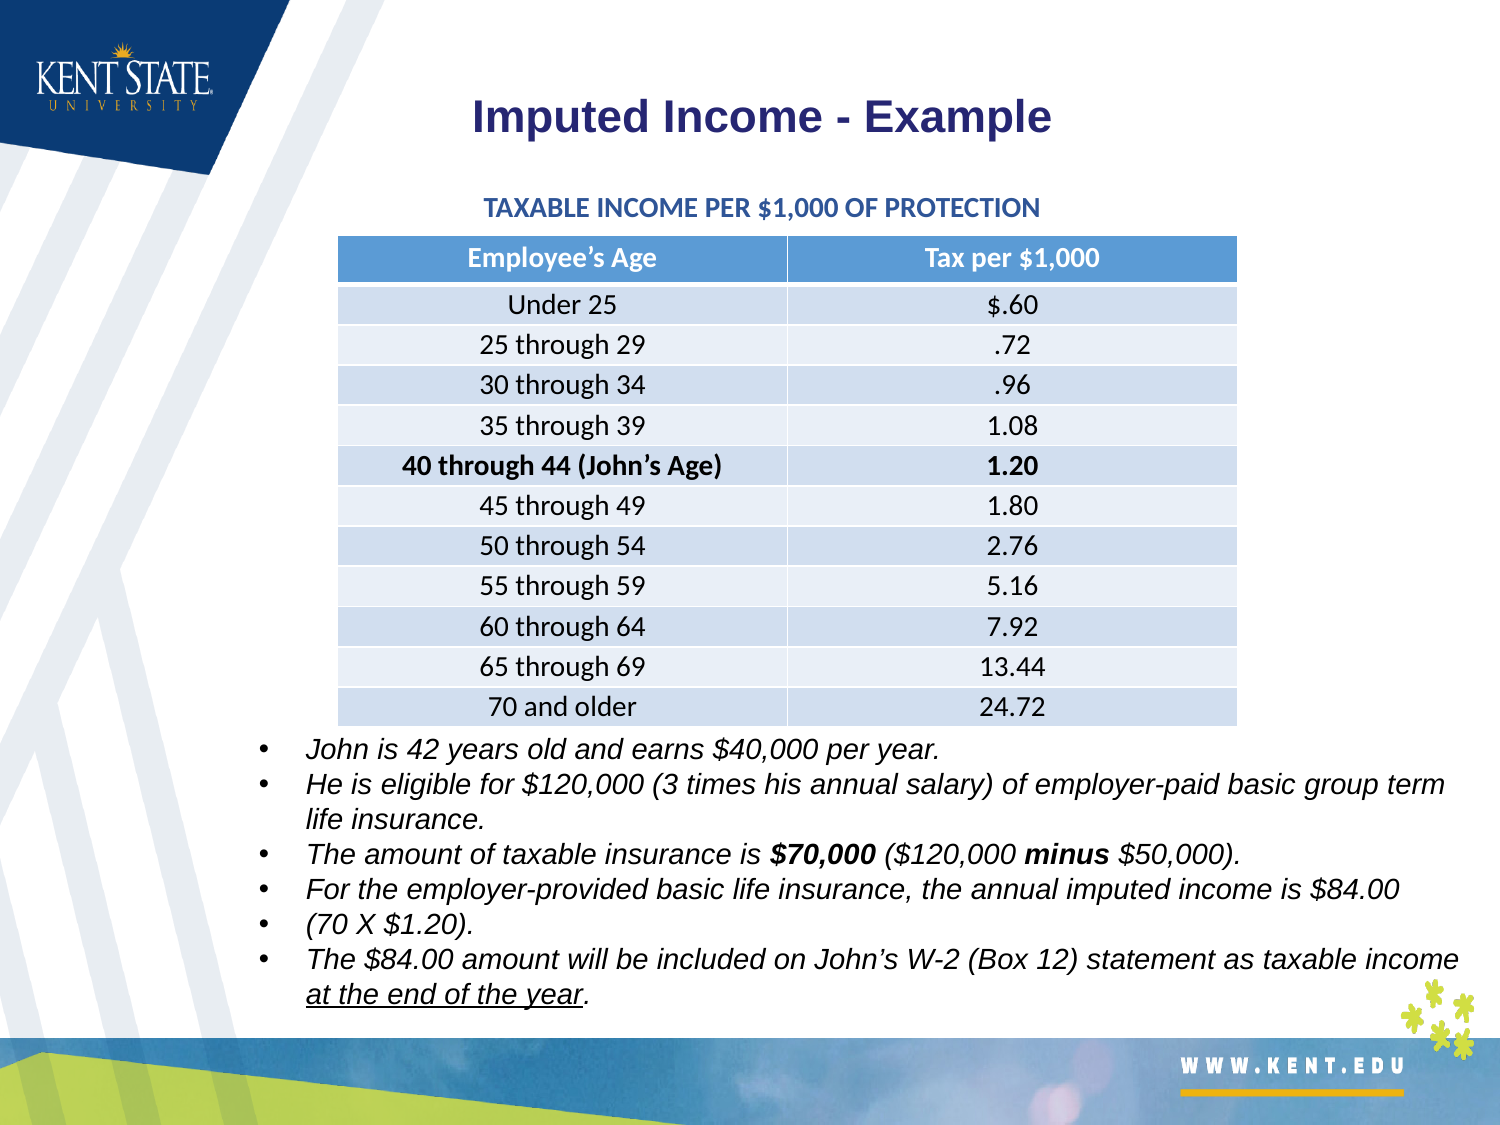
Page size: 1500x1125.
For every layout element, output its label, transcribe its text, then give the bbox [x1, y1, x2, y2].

table_cell 2.76 [788, 527, 1237, 565]
table_cell 5.16 [788, 567, 1237, 606]
picture [0, 0, 1500, 1125]
table_cell 1.80 [788, 487, 1237, 525]
table_cell 7.92 [788, 607, 1237, 646]
table_header Tax per $1,000 [788, 236, 1237, 282]
table_cell 65 through 69 [338, 648, 787, 686]
table_cell 45 through 49 [338, 487, 787, 525]
table_cell 55 through 59 [338, 567, 787, 606]
text_box John is 42 years old and earns $40,000 per year. He is eligible for $120,000 (3 times his annual salary) of employer-paid basic group term life insurance. The amount of taxable insurance is $70,000 ($120,000 minus $50,000). For the employer-provided basic life insurance, the annual imputed income is $84.00 (70 X $1.20). The $84.00 amount will be included on John’s W-2 (Box 12) statement as taxable income at the end of the year. [244, 723, 1482, 1053]
table_cell .72 [788, 326, 1237, 364]
table_cell 1.20 [788, 446, 1237, 485]
table_cell Under 25 [338, 287, 787, 324]
table_cell 25 through 29 [338, 326, 787, 364]
table_cell .96 [788, 366, 1237, 404]
table_cell 35 through 39 [338, 406, 787, 445]
table_cell 50 through 54 [338, 527, 787, 565]
table_cell 60 through 64 [338, 607, 787, 646]
table_cell 70 and older [338, 688, 787, 726]
text_box Imputed Income - Example [137, 79, 1388, 150]
table_cell 24.72 [788, 688, 1237, 726]
table_cell 1.08 [788, 406, 1237, 445]
table_cell 13.44 [788, 648, 1237, 686]
table_cell $.60 [788, 287, 1237, 324]
table_cell 30 through 34 [338, 366, 787, 404]
text_box TAXABLE INCOME PER $1,000 OF PROTECTION [456, 180, 1069, 231]
table_cell 40 through 44 (John’s Age) [338, 446, 787, 485]
table_header Employee’s Age [338, 236, 787, 282]
